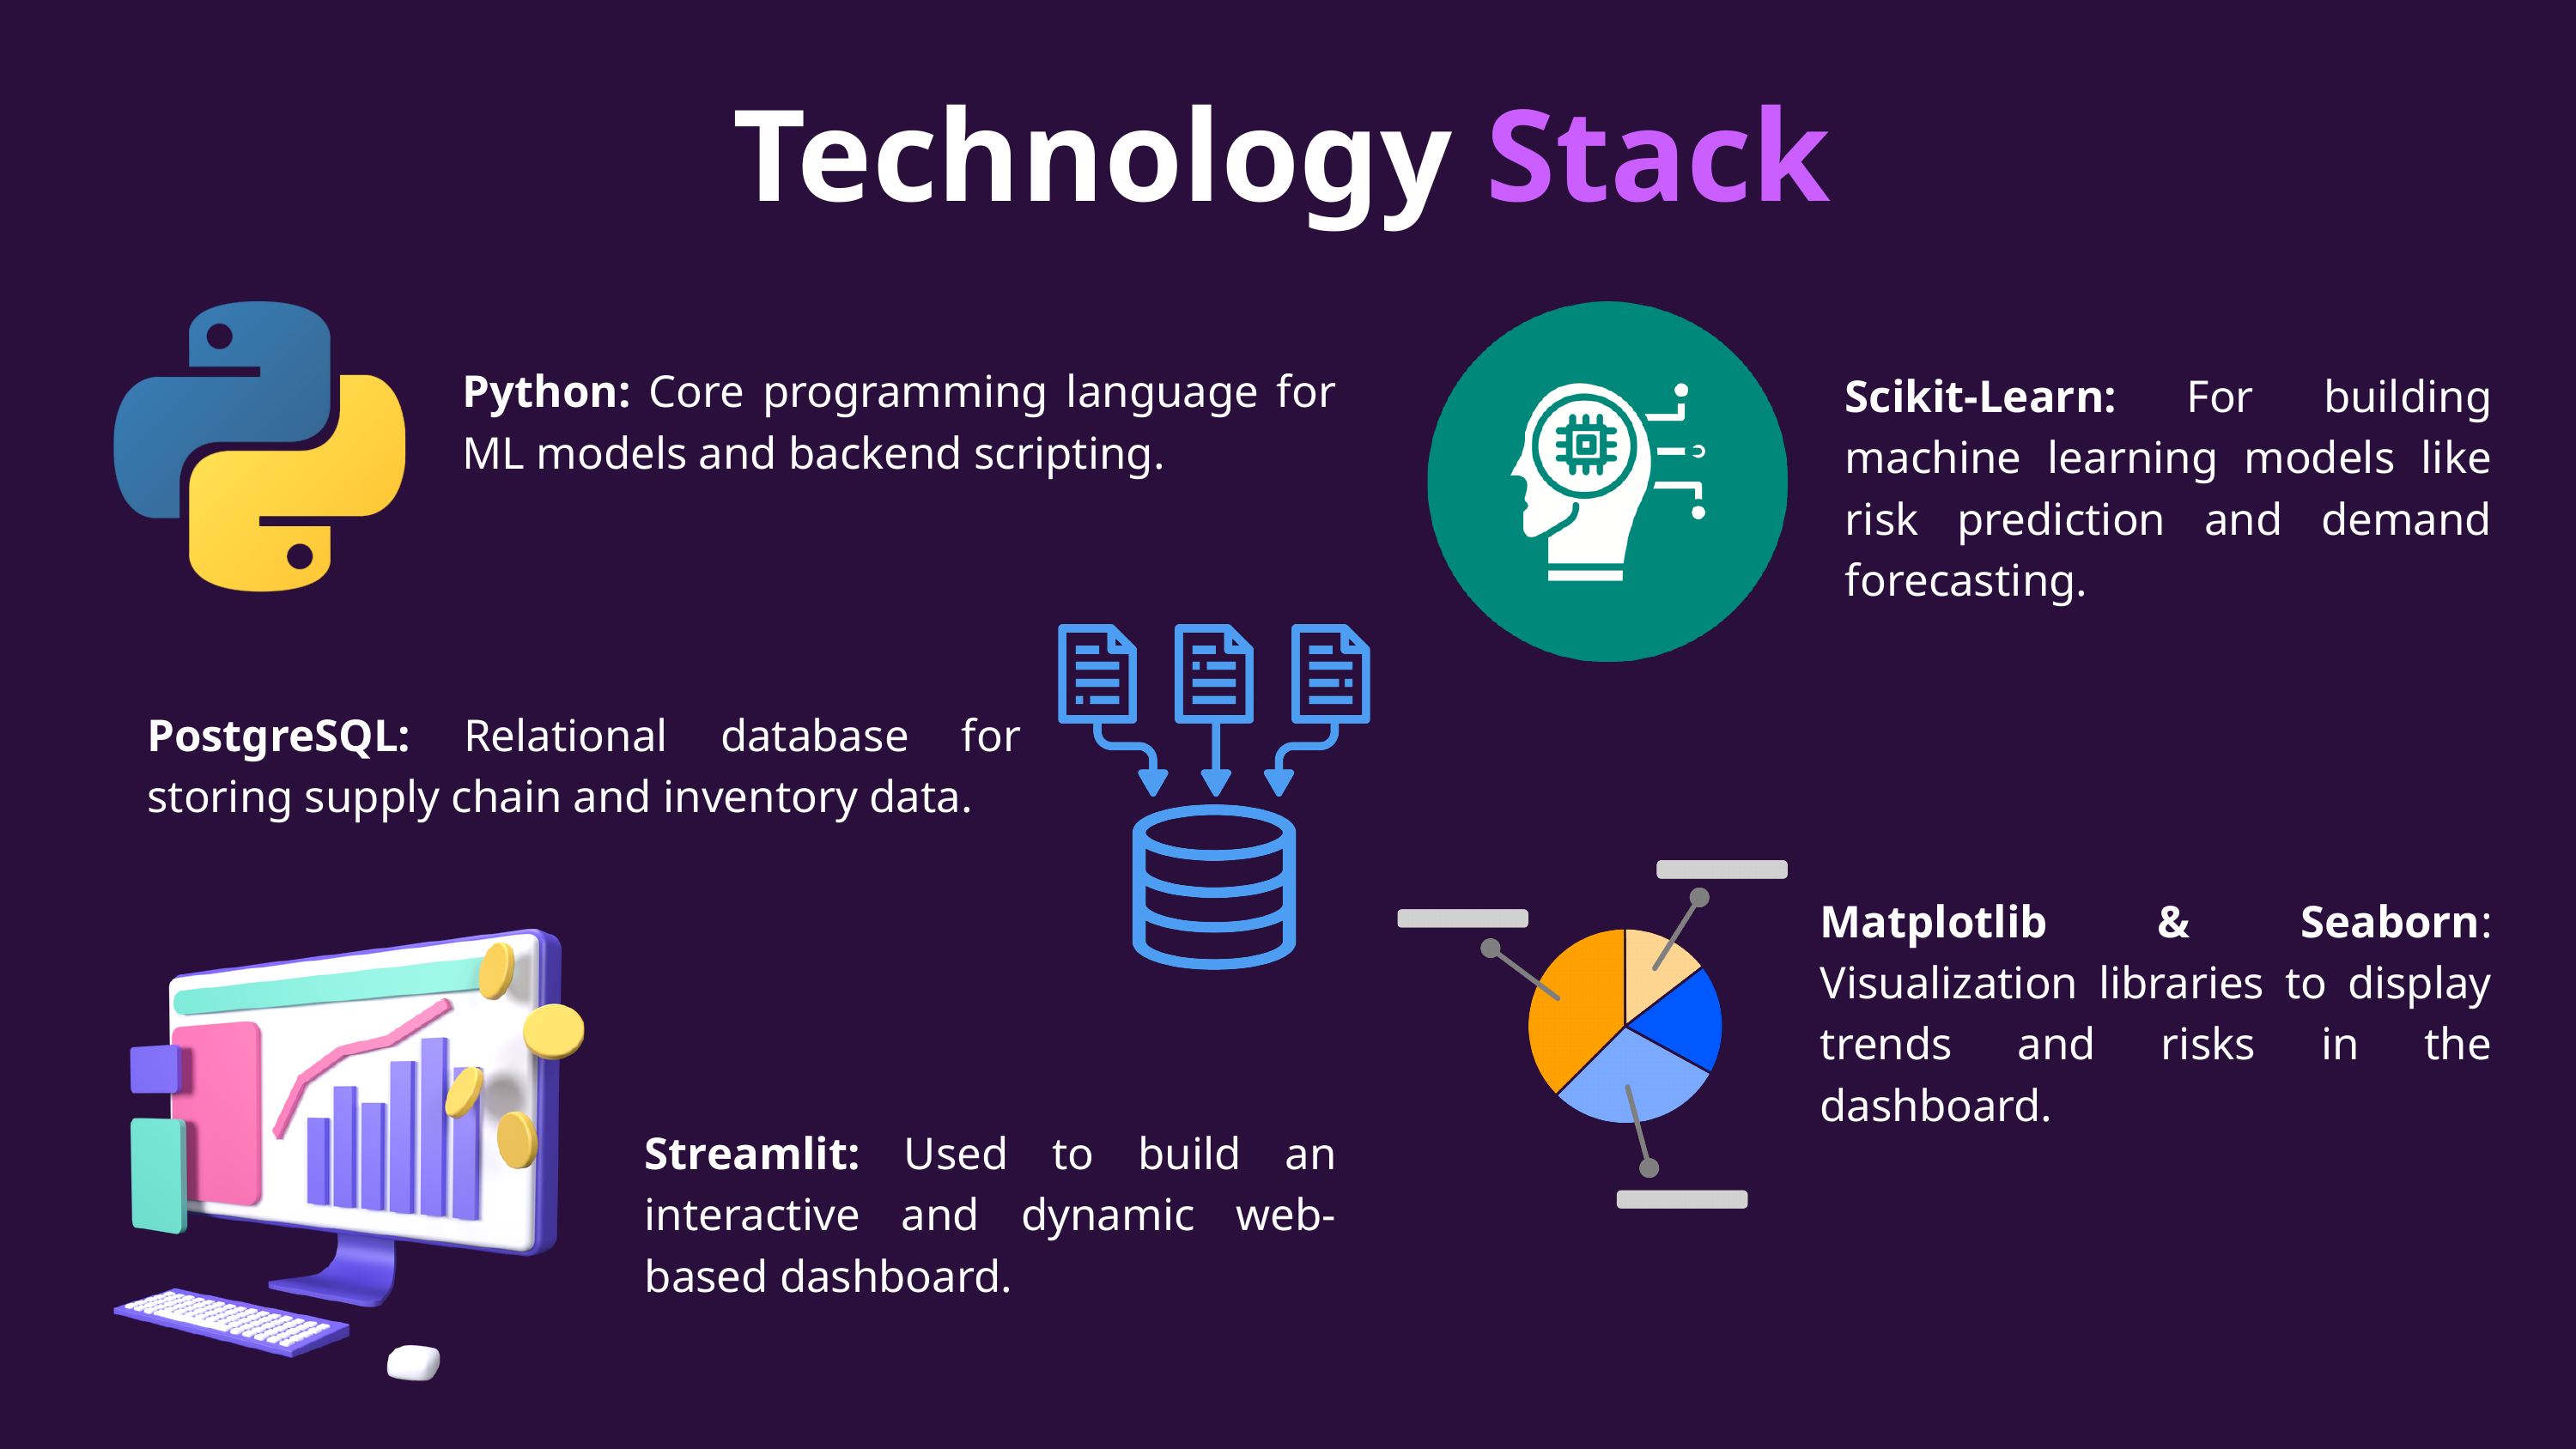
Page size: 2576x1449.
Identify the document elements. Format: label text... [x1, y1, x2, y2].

text_box Python: Core programming language for ML models and backend scripting. [462, 355, 1338, 539]
text_box [1058, 624, 1370, 970]
text_box [113, 929, 585, 1381]
text_box [1427, 301, 1788, 662]
text_box [1397, 860, 1788, 1209]
text_box PostgreSQL: Relational database for storing supply chain and inventory data. [147, 699, 1022, 822]
text_box Scikit-Learn: For building machine learning models like risk prediction and demand forecasting. [1844, 360, 2493, 605]
text_box [113, 301, 406, 592]
text_box Technology Stack [504, 48, 2060, 227]
text_box Streamlit: Used to build an interactive and dynamic web-based dashboard. [644, 1117, 1338, 1301]
text_box Matplotlib & Seaborn: Visualization libraries to display trends and risks in the dashboard. [1820, 884, 2493, 1131]
